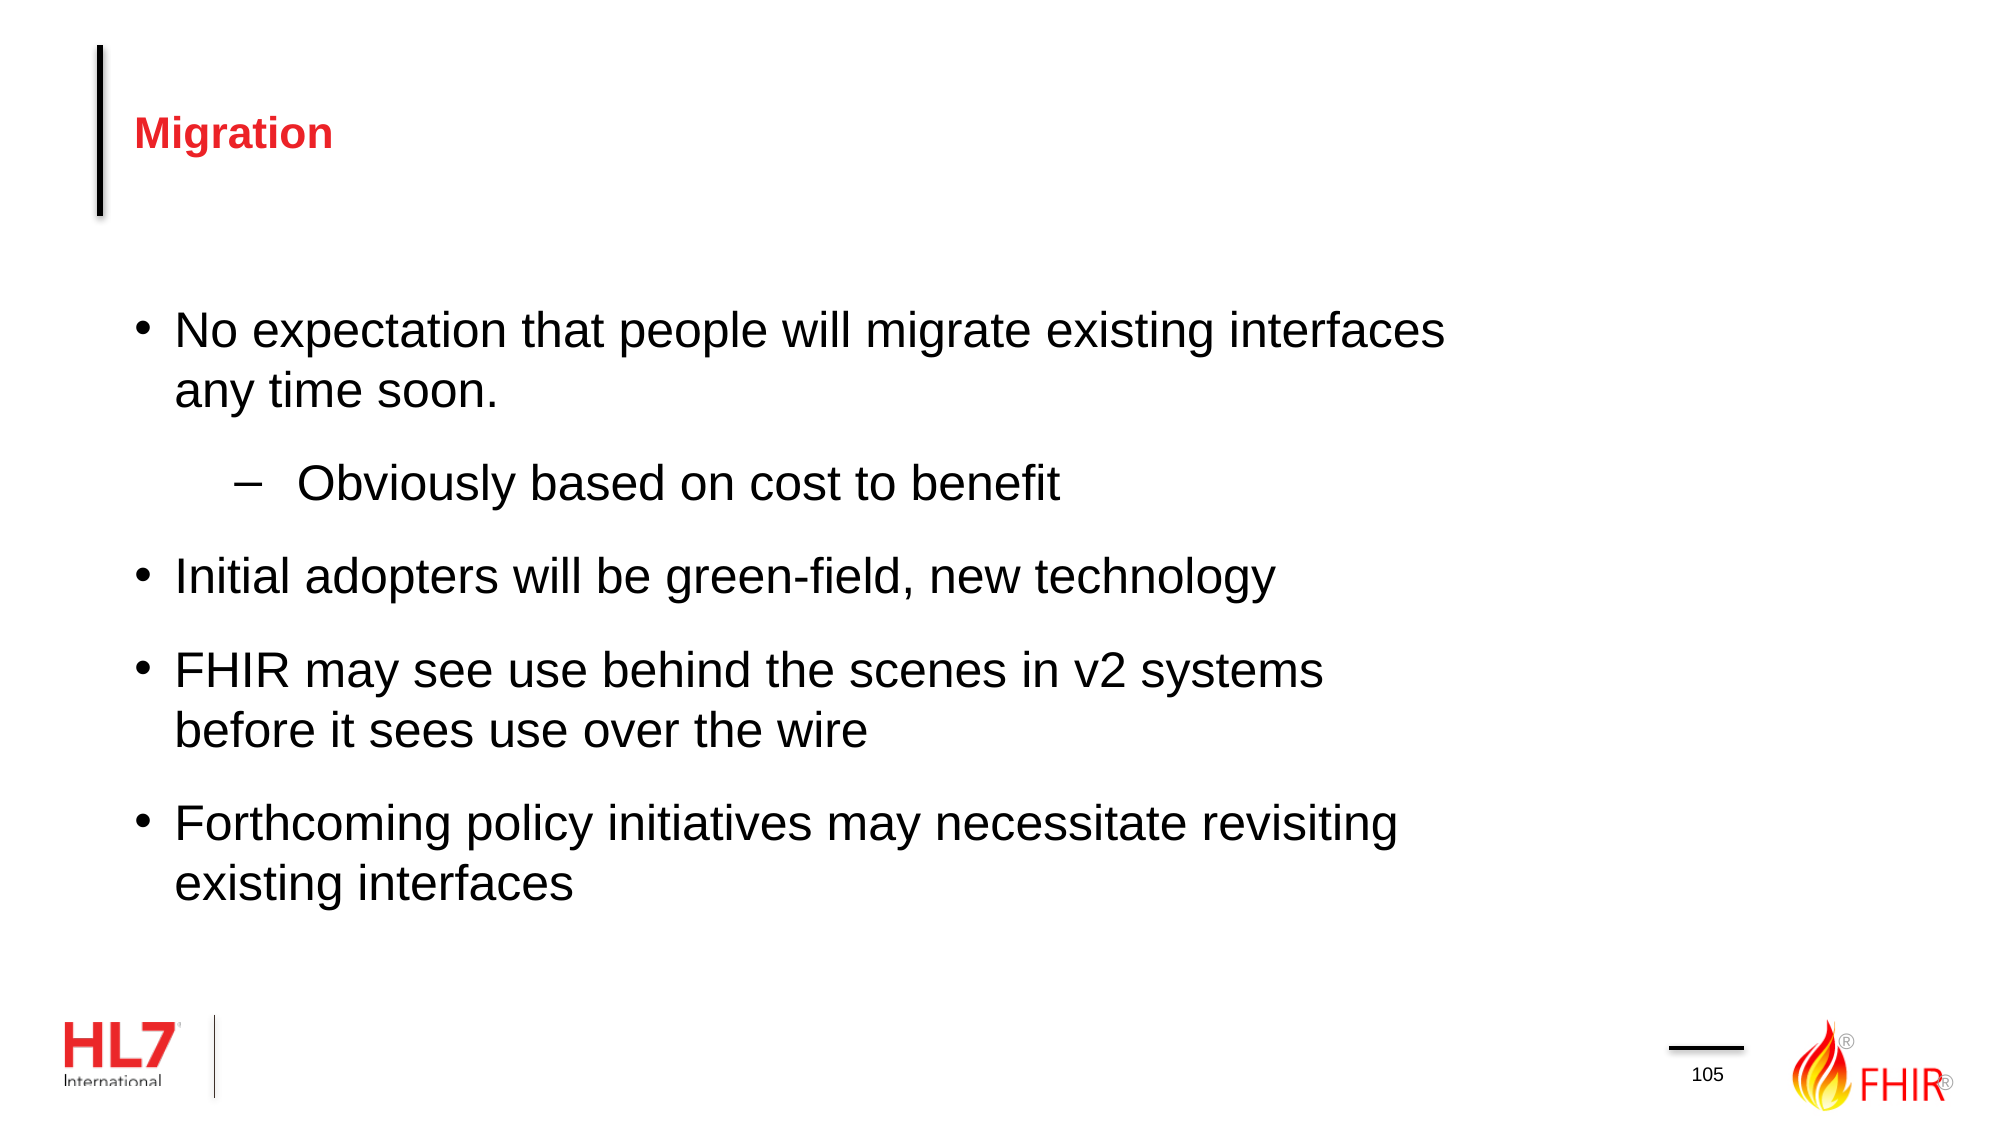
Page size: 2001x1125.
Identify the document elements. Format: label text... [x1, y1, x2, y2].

slide_number 105 [1678, 1048, 1738, 1086]
list No expectation that people will migrate existing interfaces any time soon. Obviously based on cost to benefit Initial adopters will be green-field, new technology FHIR may see use behind the scenes in v2 systems before it sees use over the wire Forthcoming policy initiatives may necessitate revisiting existing interfaces [134, 297, 1456, 796]
picture [1785, 1014, 1951, 1116]
title Migration [134, 45, 1935, 217]
